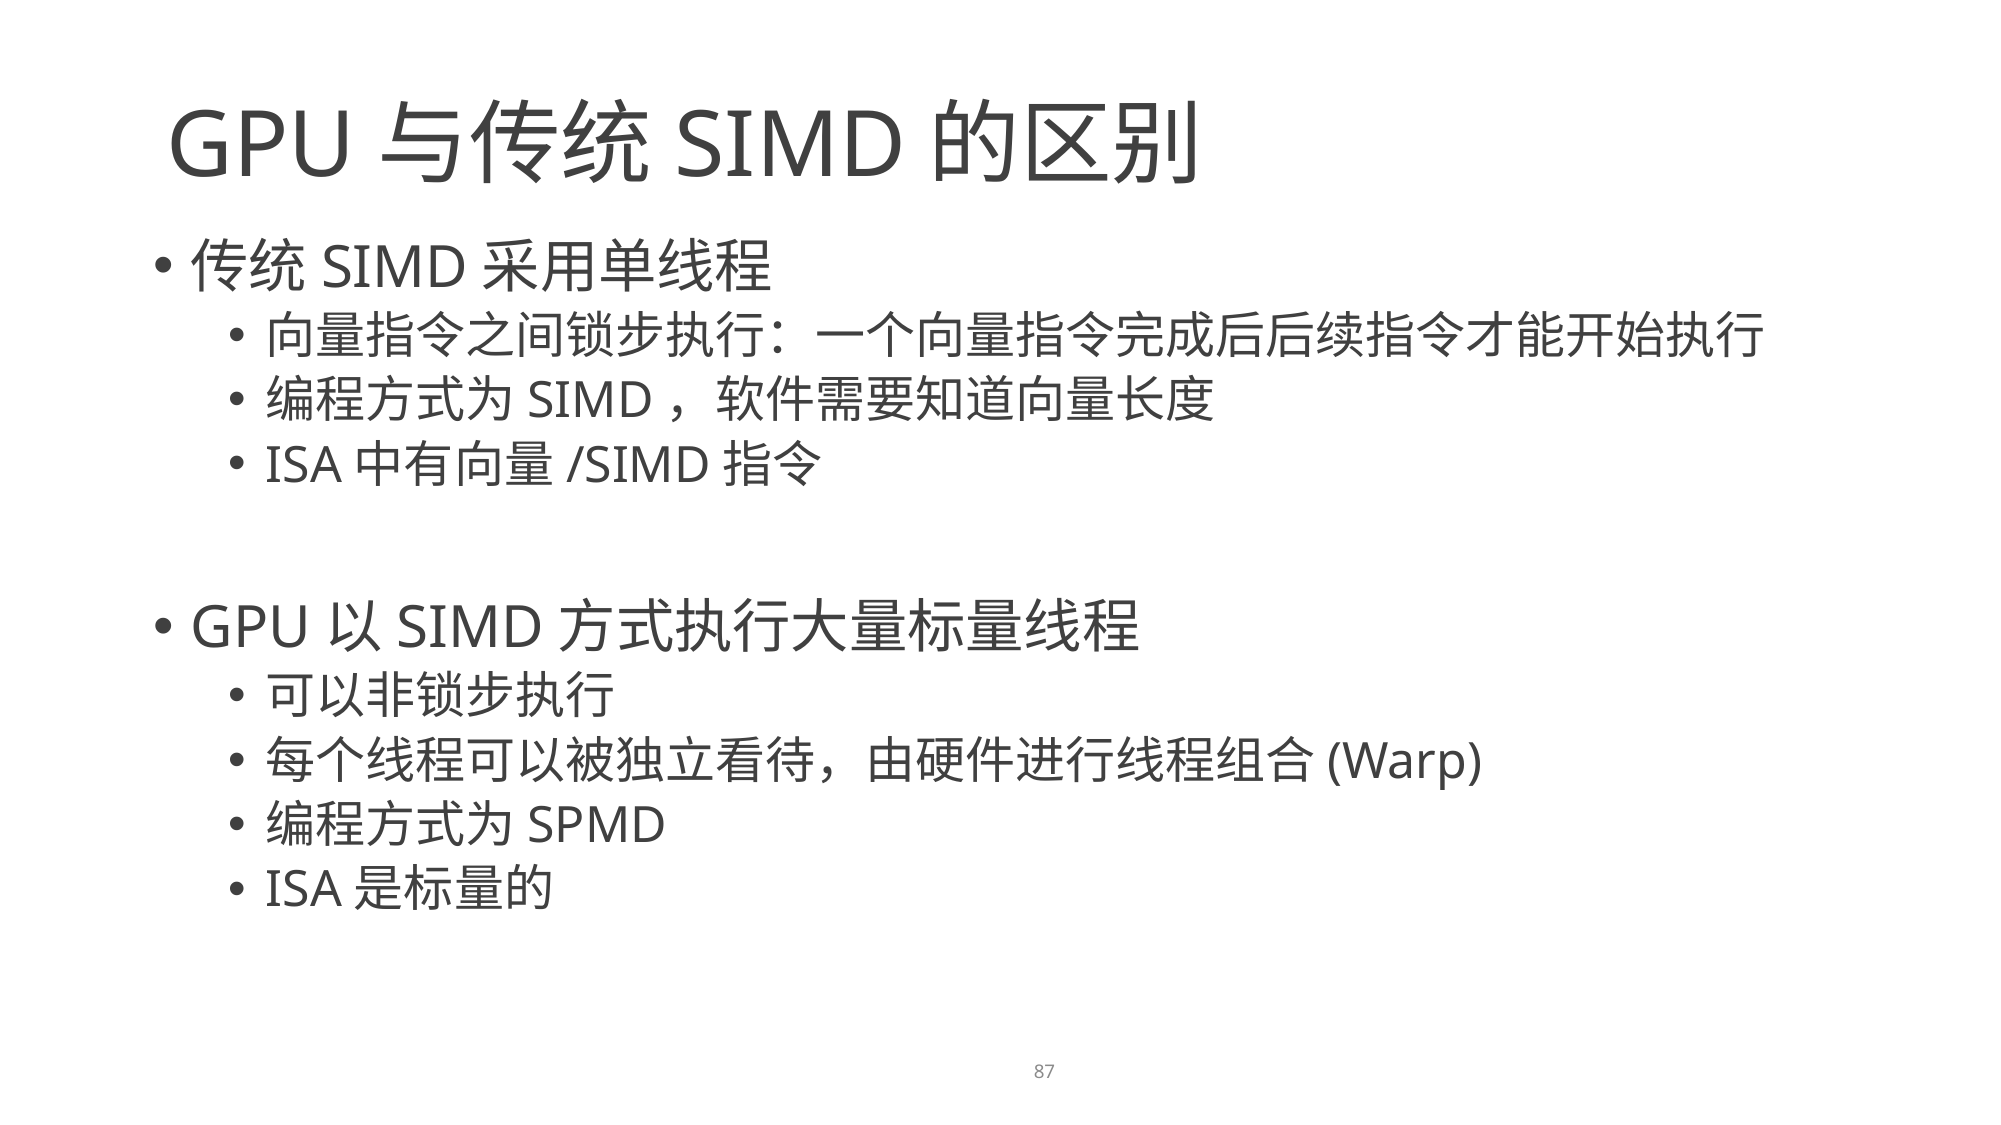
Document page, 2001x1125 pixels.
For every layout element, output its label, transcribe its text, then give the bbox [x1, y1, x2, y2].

title GPU与传统SIMD的区别 [151, 38, 1420, 229]
slide_number 87 [908, 1042, 1071, 1103]
list 传统SIMD采用单线程 向量指令之间锁步执行：一个向量指令完成后后续指令才能开始执行 编程方式为SIMD，软件需要知道向量长度 ISA中有向量/SIMD指令 GPU以SIMD方式执行大量标量线程 可以非锁步执行 每个线程可以被独立看待，由硬件进行线程组合(Warp) 编程方式为SPMD ISA是标量的 [138, 229, 1935, 1057]
